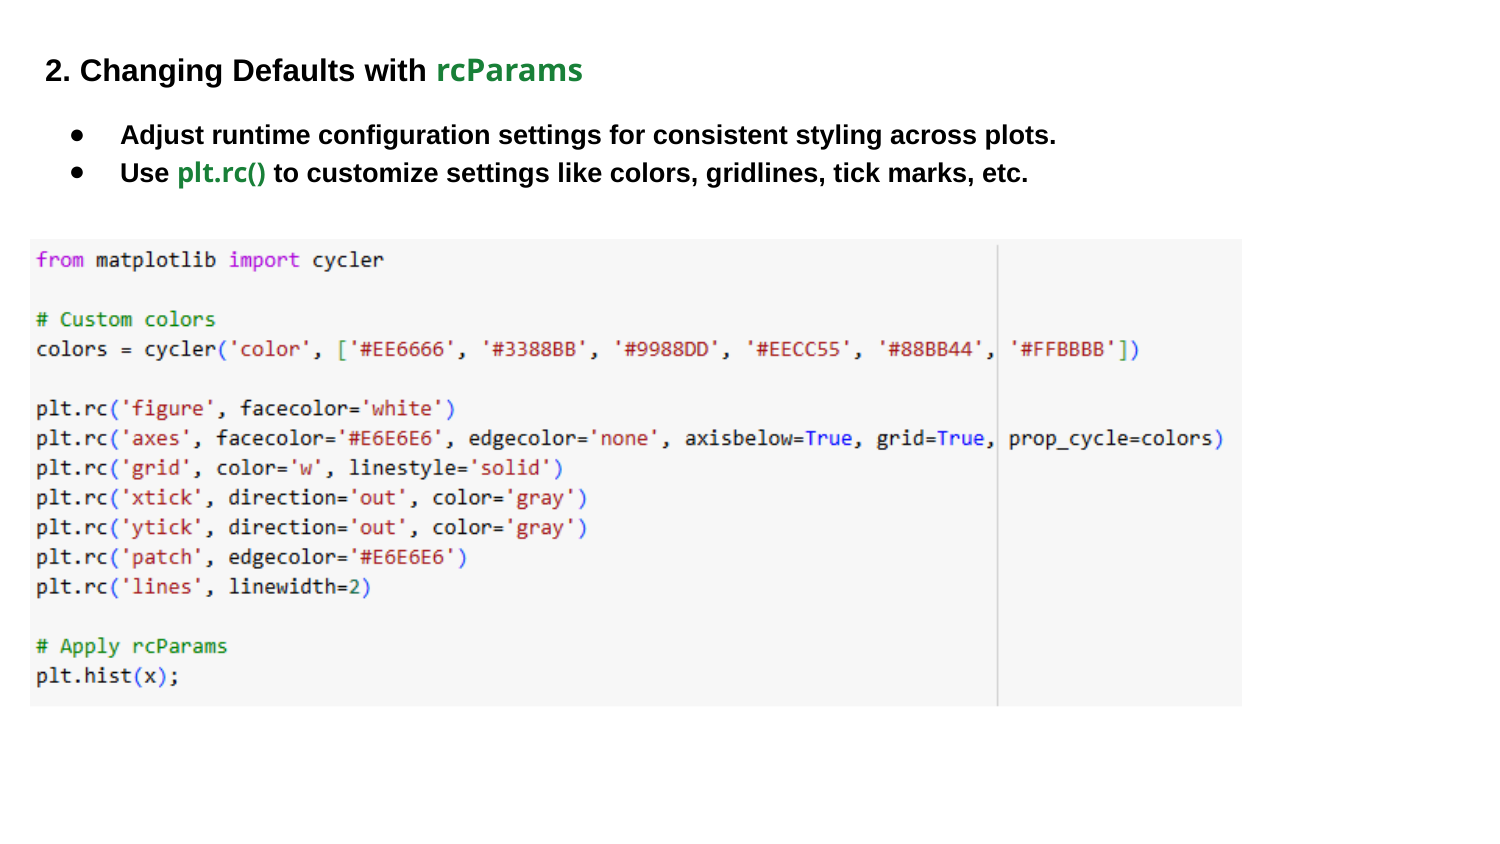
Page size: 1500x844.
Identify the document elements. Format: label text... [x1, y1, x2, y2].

text_box 2. Changing Defaults with rcParams Adjust runtime configuration settings for consistent styling across plots. Use plt.rc() to customize settings like colors, gridlines, tick marks, etc. [30, 30, 1115, 203]
picture [29, 239, 1242, 708]
